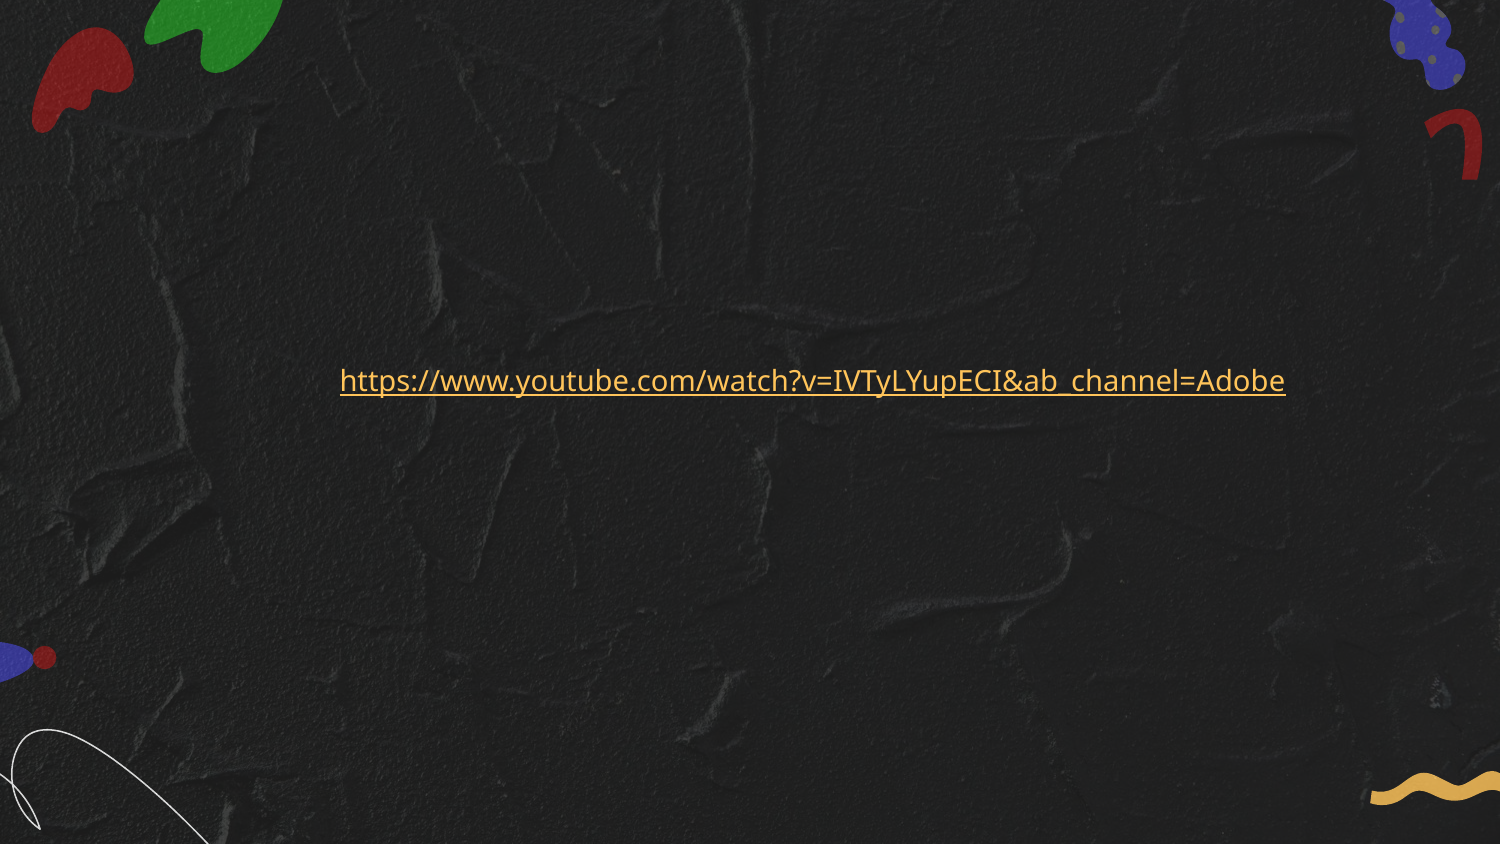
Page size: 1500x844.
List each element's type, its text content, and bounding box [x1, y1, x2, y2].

text_box https://www.youtube.com/watch?v=IVTyLYupECI&ab_channel=Adobe [324, 354, 1301, 445]
